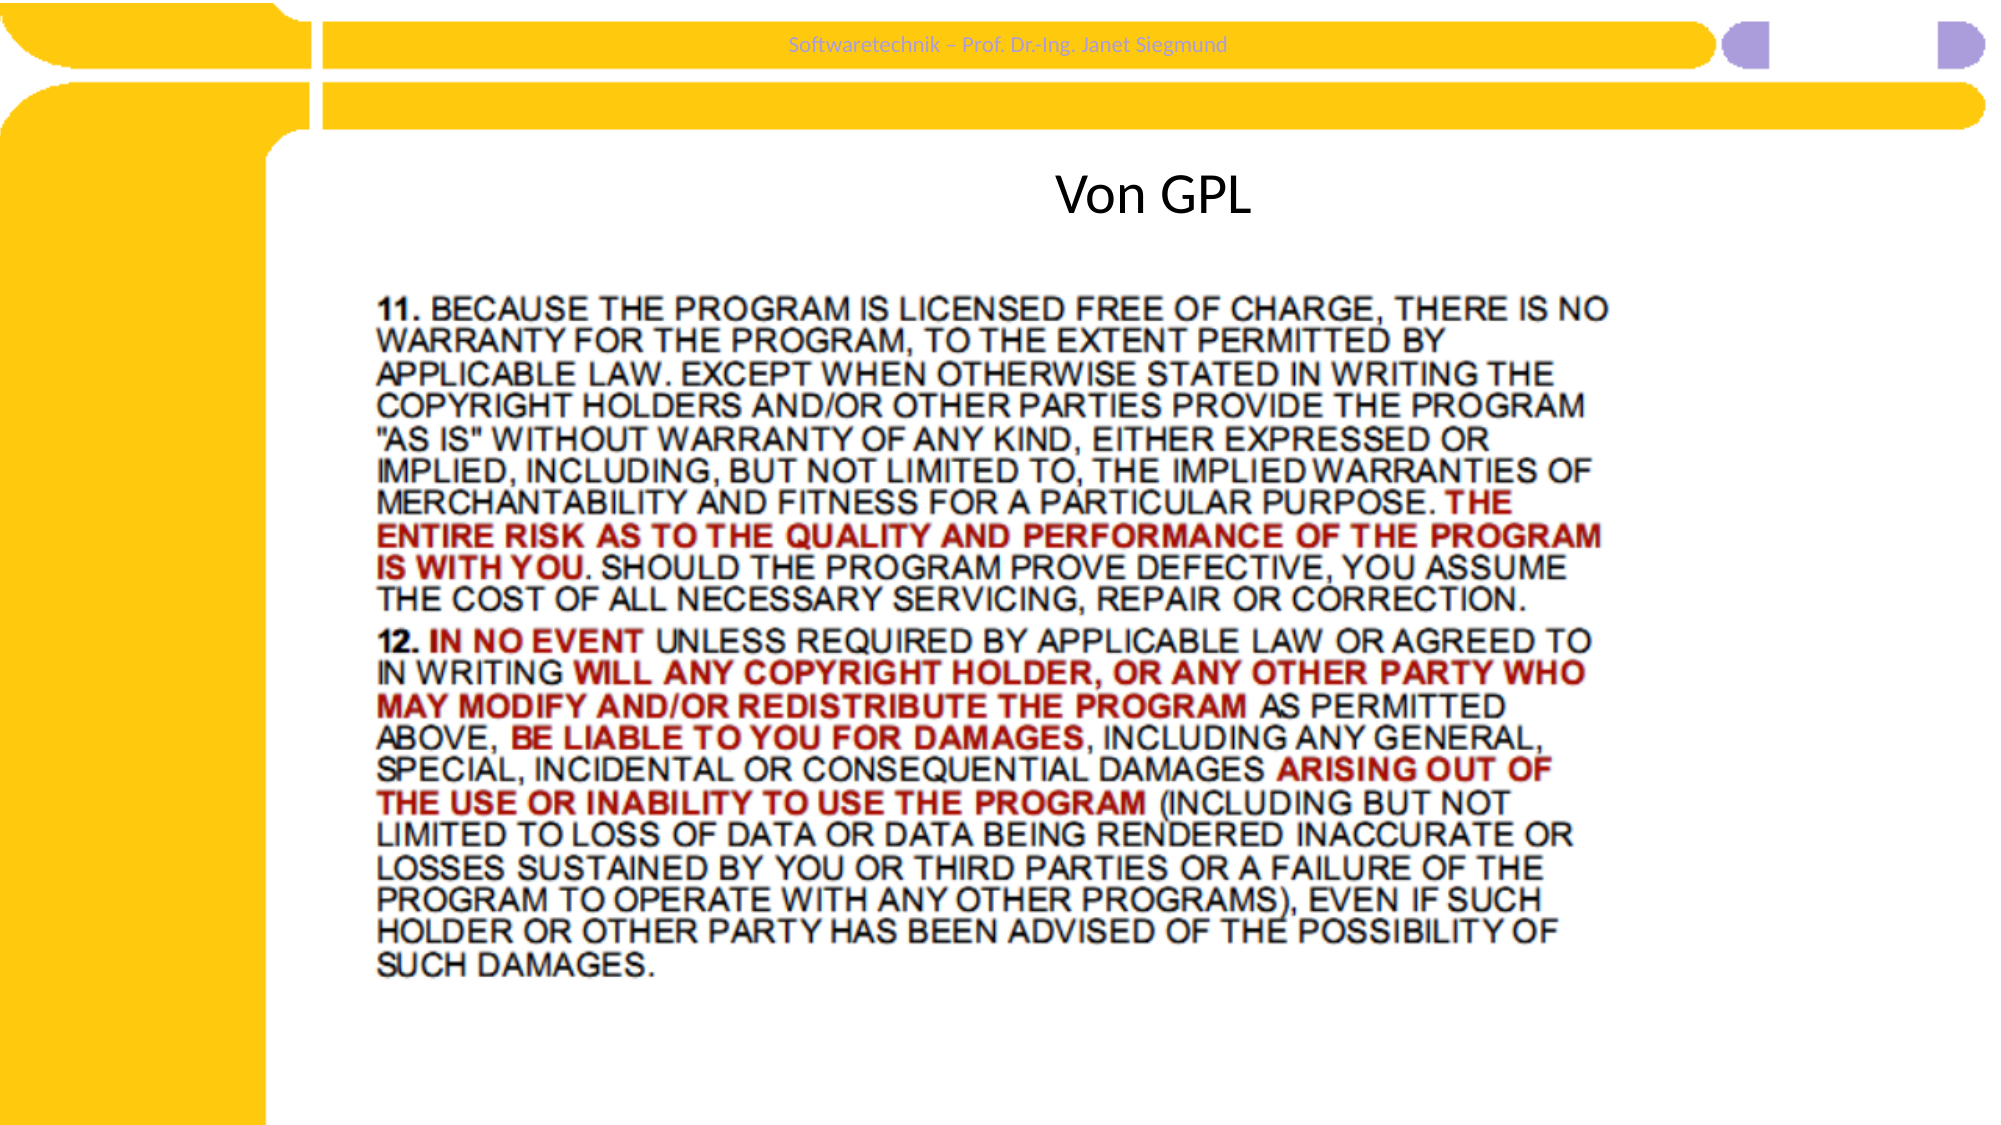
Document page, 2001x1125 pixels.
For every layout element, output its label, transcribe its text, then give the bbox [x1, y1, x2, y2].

title Von GPL [350, 137, 1957, 243]
picture [0, 3, 1999, 1125]
